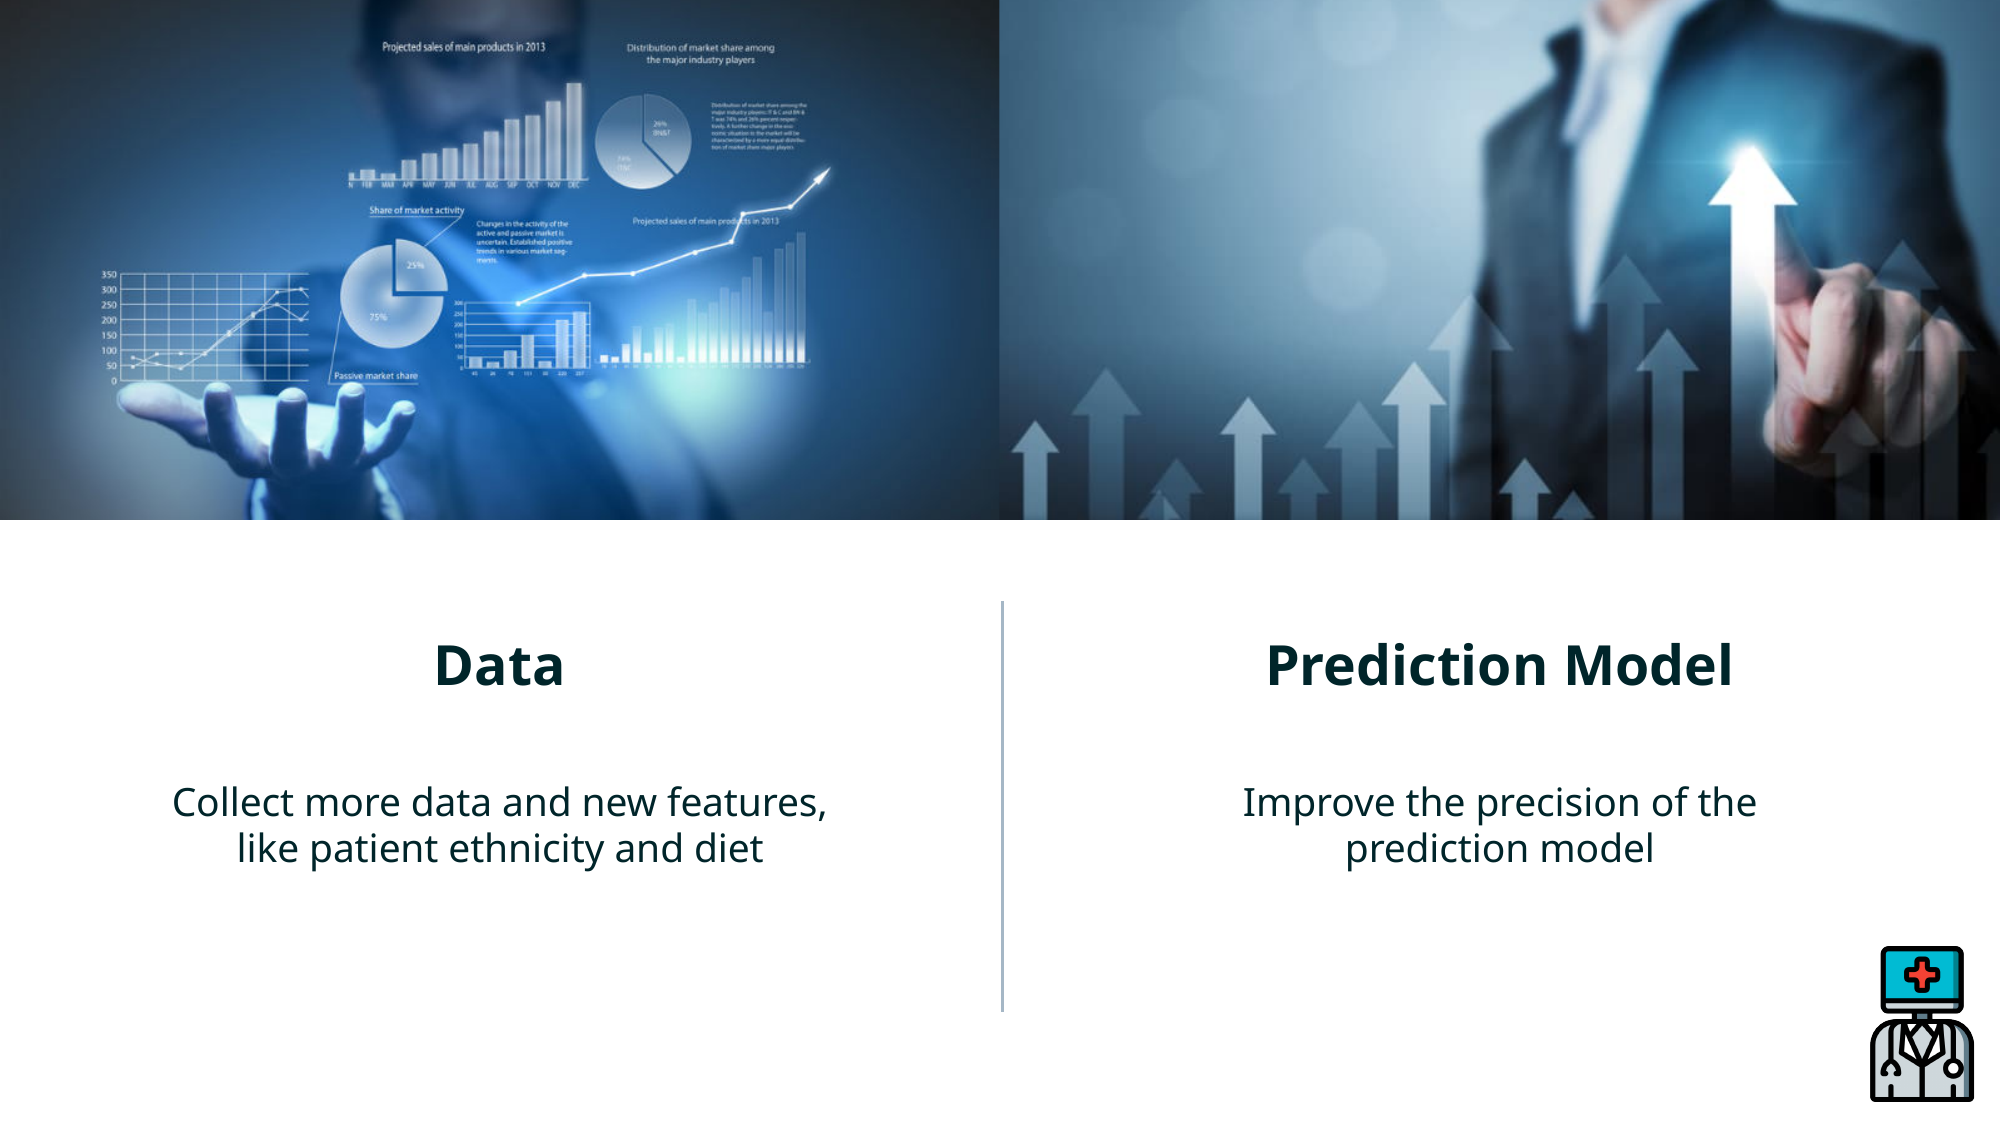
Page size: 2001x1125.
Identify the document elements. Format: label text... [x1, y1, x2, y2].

title Improve the precision of the prediction model [1147, 757, 1853, 1013]
picture [0, 0, 2000, 521]
title Collect more data and new features, like patient ethnicity and diet [147, 757, 853, 1013]
title Data [82, 609, 918, 735]
picture [1844, 946, 2000, 1102]
title Prediction Model [1082, 609, 1918, 735]
